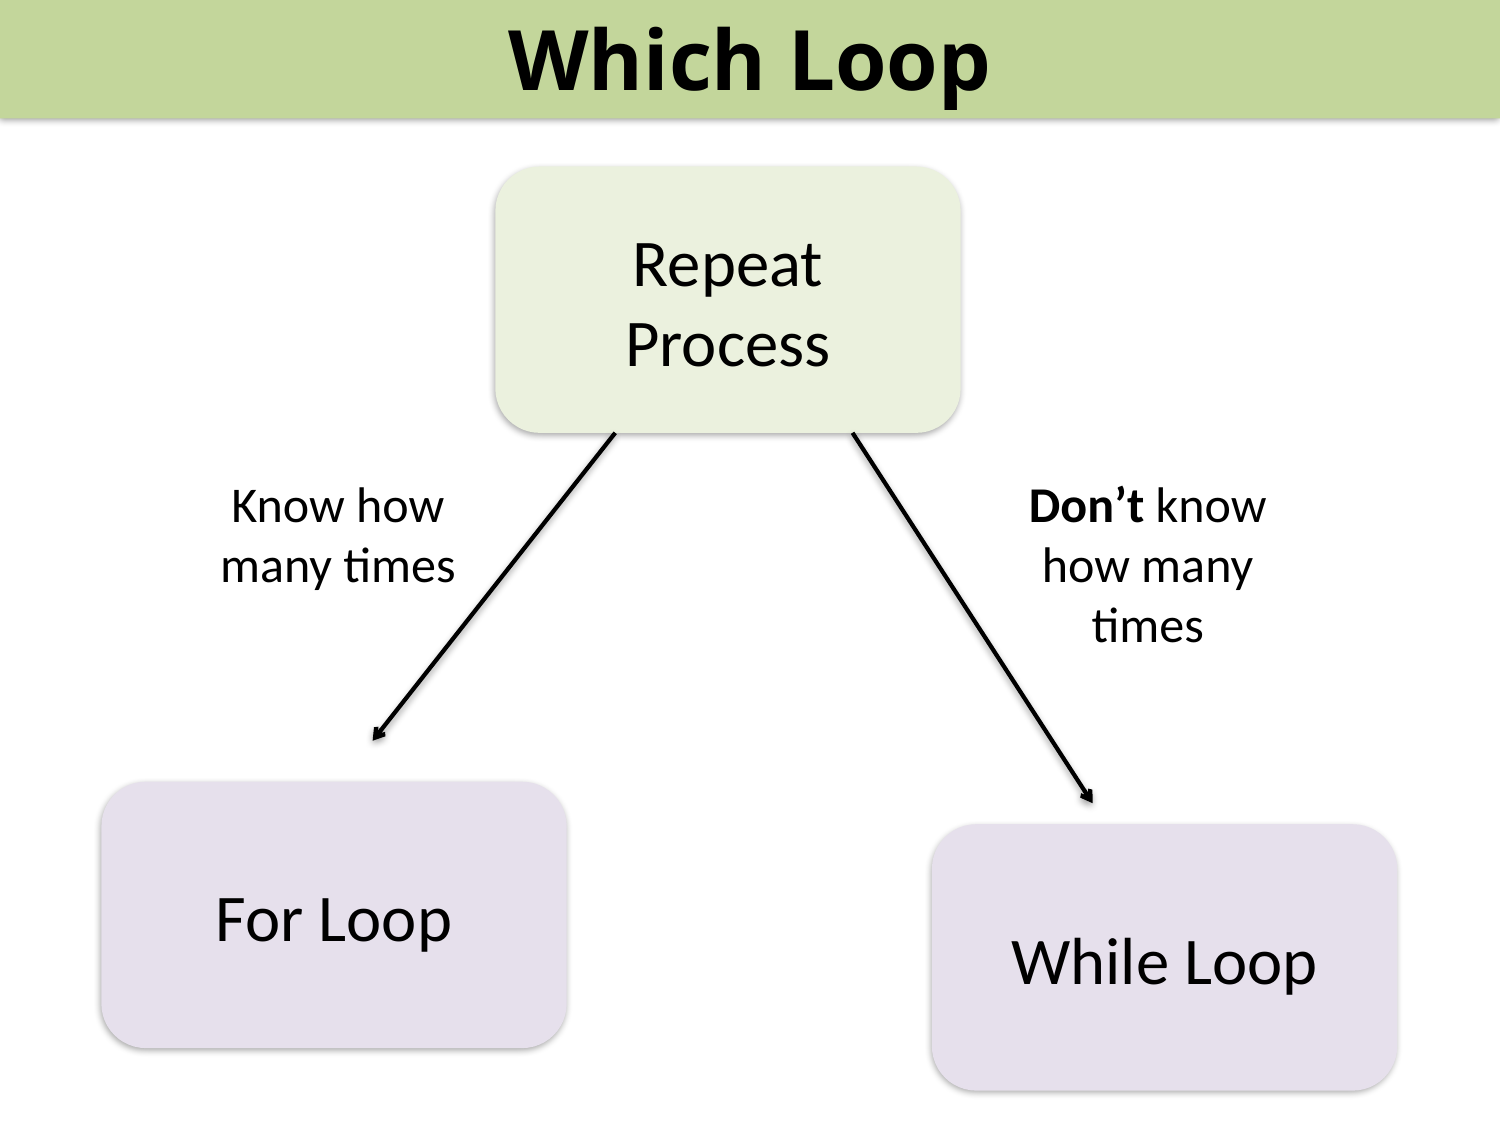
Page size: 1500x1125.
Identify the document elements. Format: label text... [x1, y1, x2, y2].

text_box Repeat Process [494, 165, 962, 434]
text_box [852, 432, 1093, 804]
text_box Which Loop [0, 0, 1500, 122]
text_box Don’t know how many times [1097, 465, 1306, 660]
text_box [372, 432, 616, 741]
text_box While Loop [931, 823, 1399, 1092]
text_box Know how many times [180, 465, 367, 600]
text_box For Loop [100, 780, 568, 1049]
